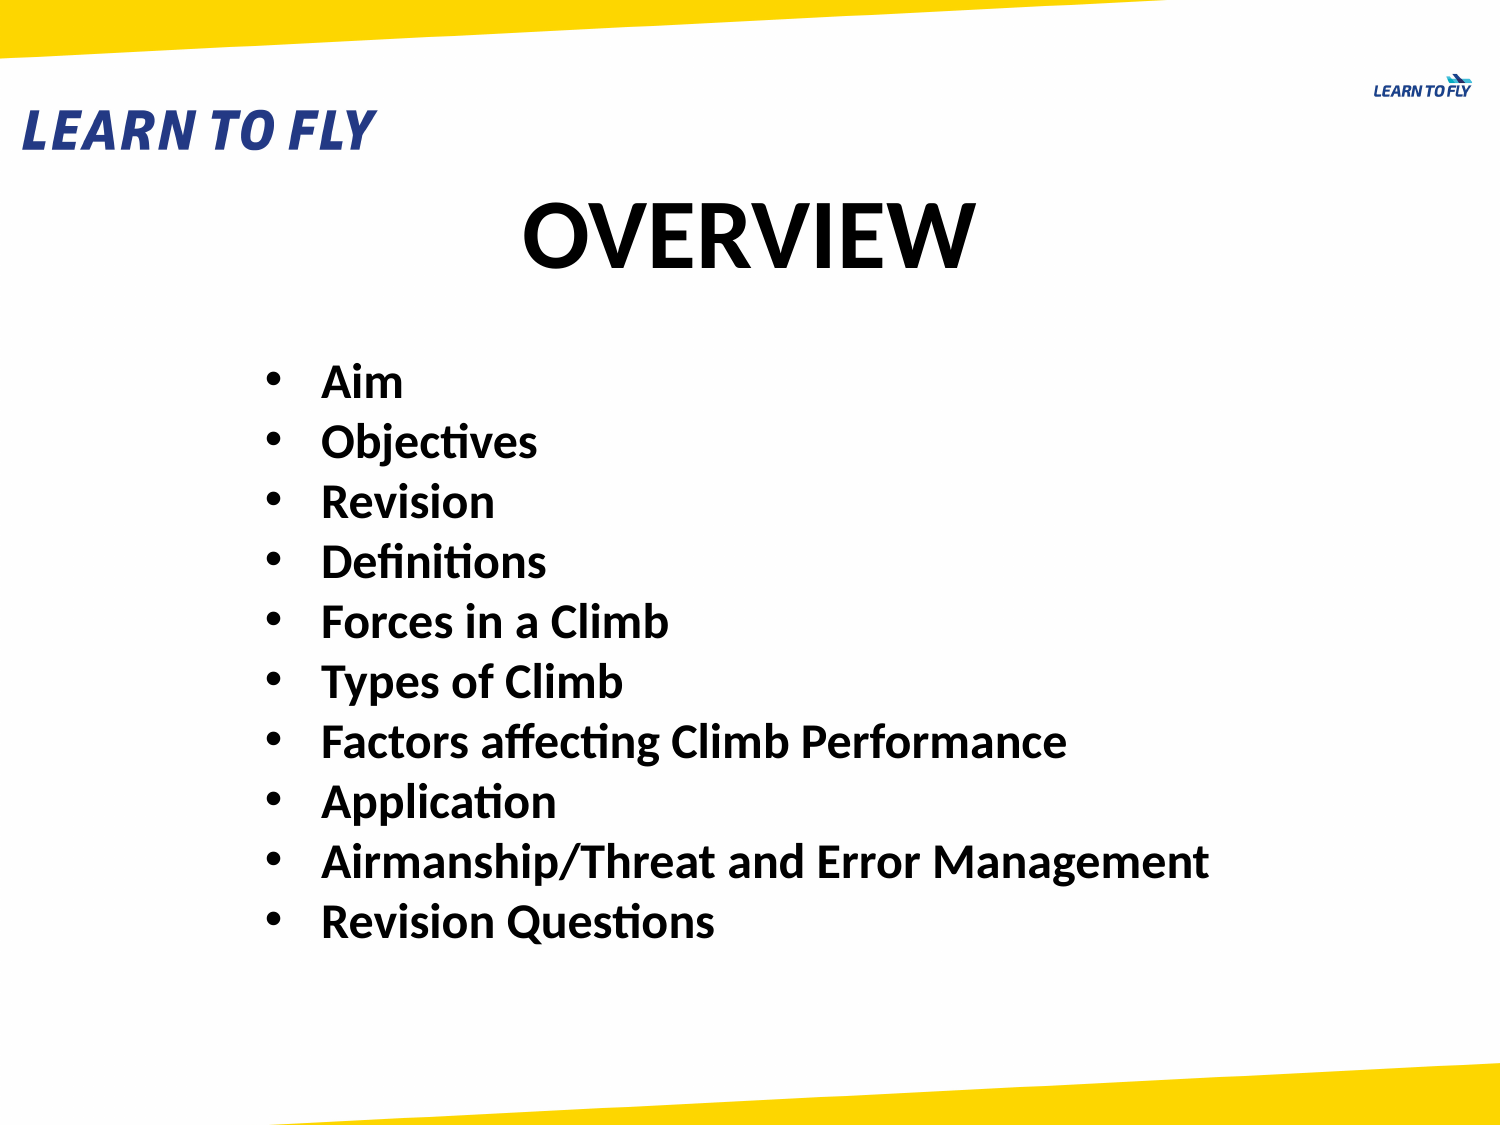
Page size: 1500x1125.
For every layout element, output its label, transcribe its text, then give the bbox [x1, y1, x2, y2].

text_box OVERVIEW Aim Objectives Revision Definitions Forces in a Climb Types of Climb Factors affecting Climb Performance Application Airmanship/Threat and Error Management Revision Questions [249, 161, 1250, 956]
picture [0, 0, 1500, 1125]
